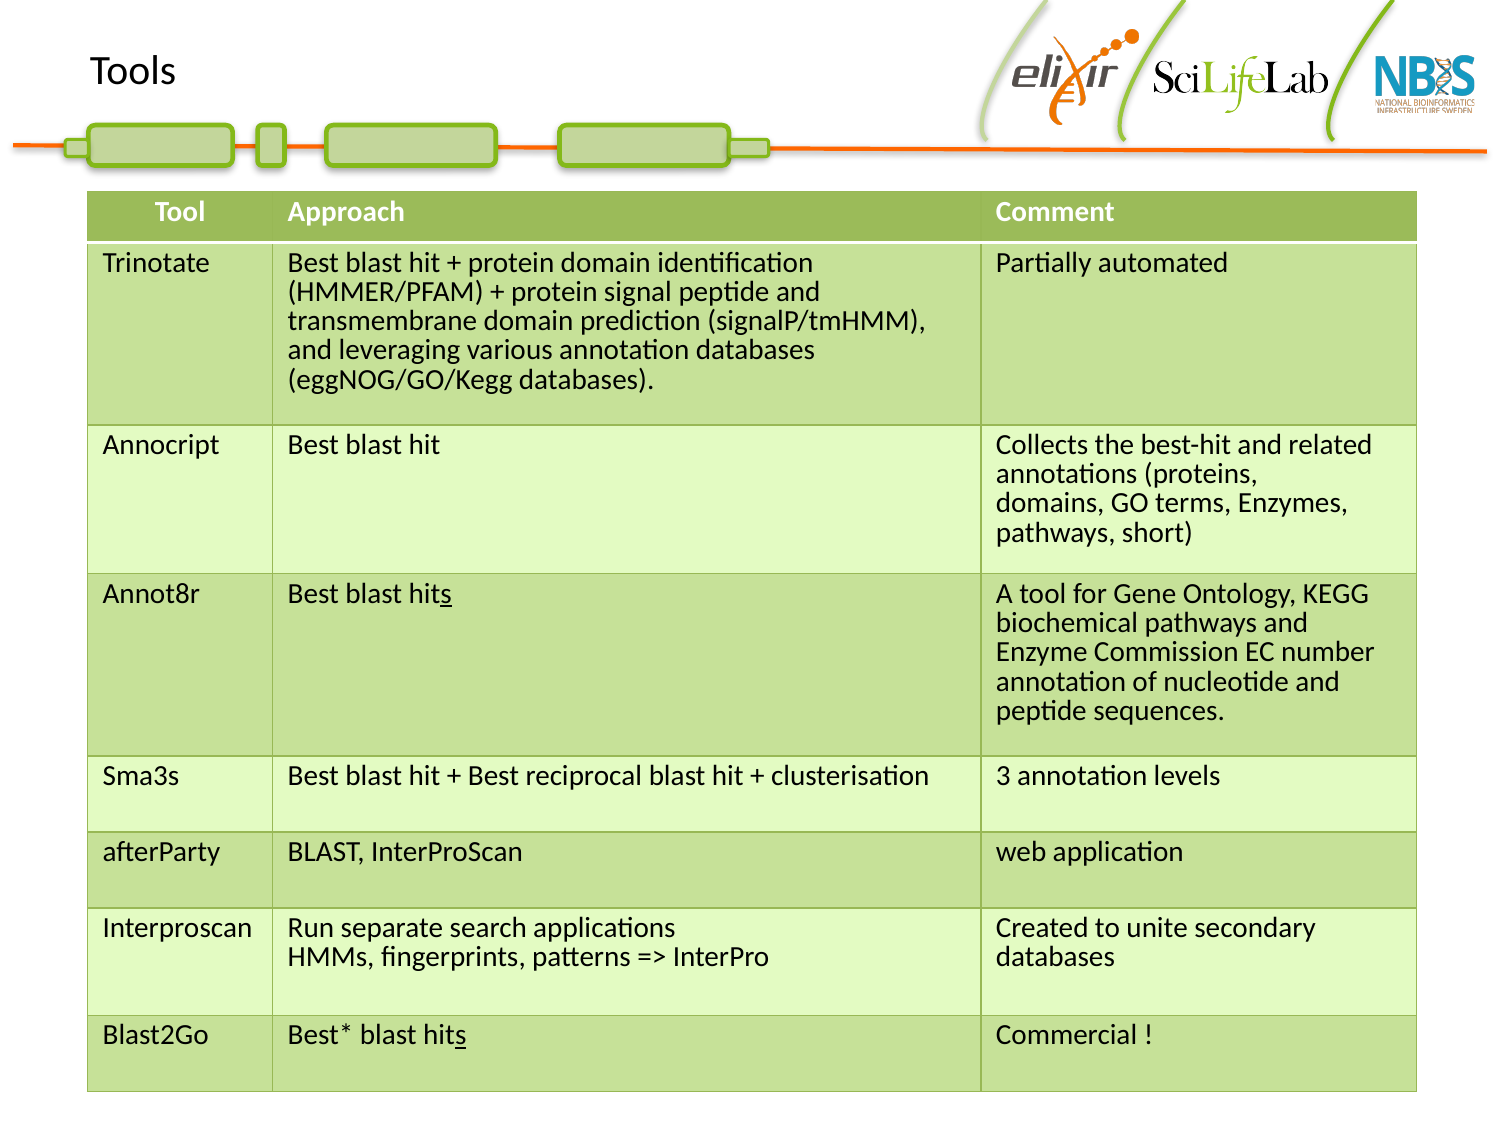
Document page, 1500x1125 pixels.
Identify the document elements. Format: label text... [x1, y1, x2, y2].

table_cell Commercial ! [982, 1016, 1416, 1091]
table_cell Collects the best-hit and related annotations (proteins, domains, GO terms, Enzymes, pathways, short) [982, 426, 1416, 573]
table_cell Annot8r [88, 574, 272, 755]
table_cell Created to unite secondary databases [982, 909, 1416, 1015]
table_header Tool [88, 192, 272, 241]
picture [1154, 56, 1328, 113]
table_cell web application [982, 833, 1416, 907]
table_cell A tool for Gene Ontology, KEGG biochemical pathways and Enzyme Commission EC number annotation of nucleotide and peptide sequences. [982, 574, 1416, 755]
table_cell Best blast hit + protein domain identification (HMMER/PFAM) + protein signal peptide and transmembrane domain prediction (signalP/tmHMM), and leveraging various annotation databases (eggNOG/GO/Kegg databases). [273, 244, 980, 424]
table_cell Annocript [88, 426, 272, 573]
table_header Approach [273, 192, 980, 241]
table_header Comment [982, 192, 1416, 241]
table_cell Best blast hit + Best reciprocal blast hit + clusterisation [273, 757, 980, 831]
table_cell Sma3s [88, 757, 272, 831]
table_cell BLAST, InterProScan [273, 833, 980, 907]
table_cell Run separate search applications HMMs, fingerprints, patterns => InterPro [273, 909, 980, 1015]
picture [1012, 29, 1139, 125]
table_cell 3 annotation levels [982, 757, 1416, 831]
title Tools [75, 35, 638, 108]
table_cell Best* blast hits [273, 1016, 980, 1091]
table_cell Best blast hits [273, 574, 980, 755]
picture [1012, 29, 1021, 43]
table_cell afterParty [88, 833, 272, 907]
table_cell Partially automated [982, 244, 1416, 424]
table_cell Blast2Go [88, 1016, 272, 1091]
table_cell Interproscan [88, 909, 272, 1015]
table_cell Trinotate [88, 244, 272, 424]
picture [1122, 75, 1139, 125]
table_cell Best blast hit [273, 426, 980, 573]
